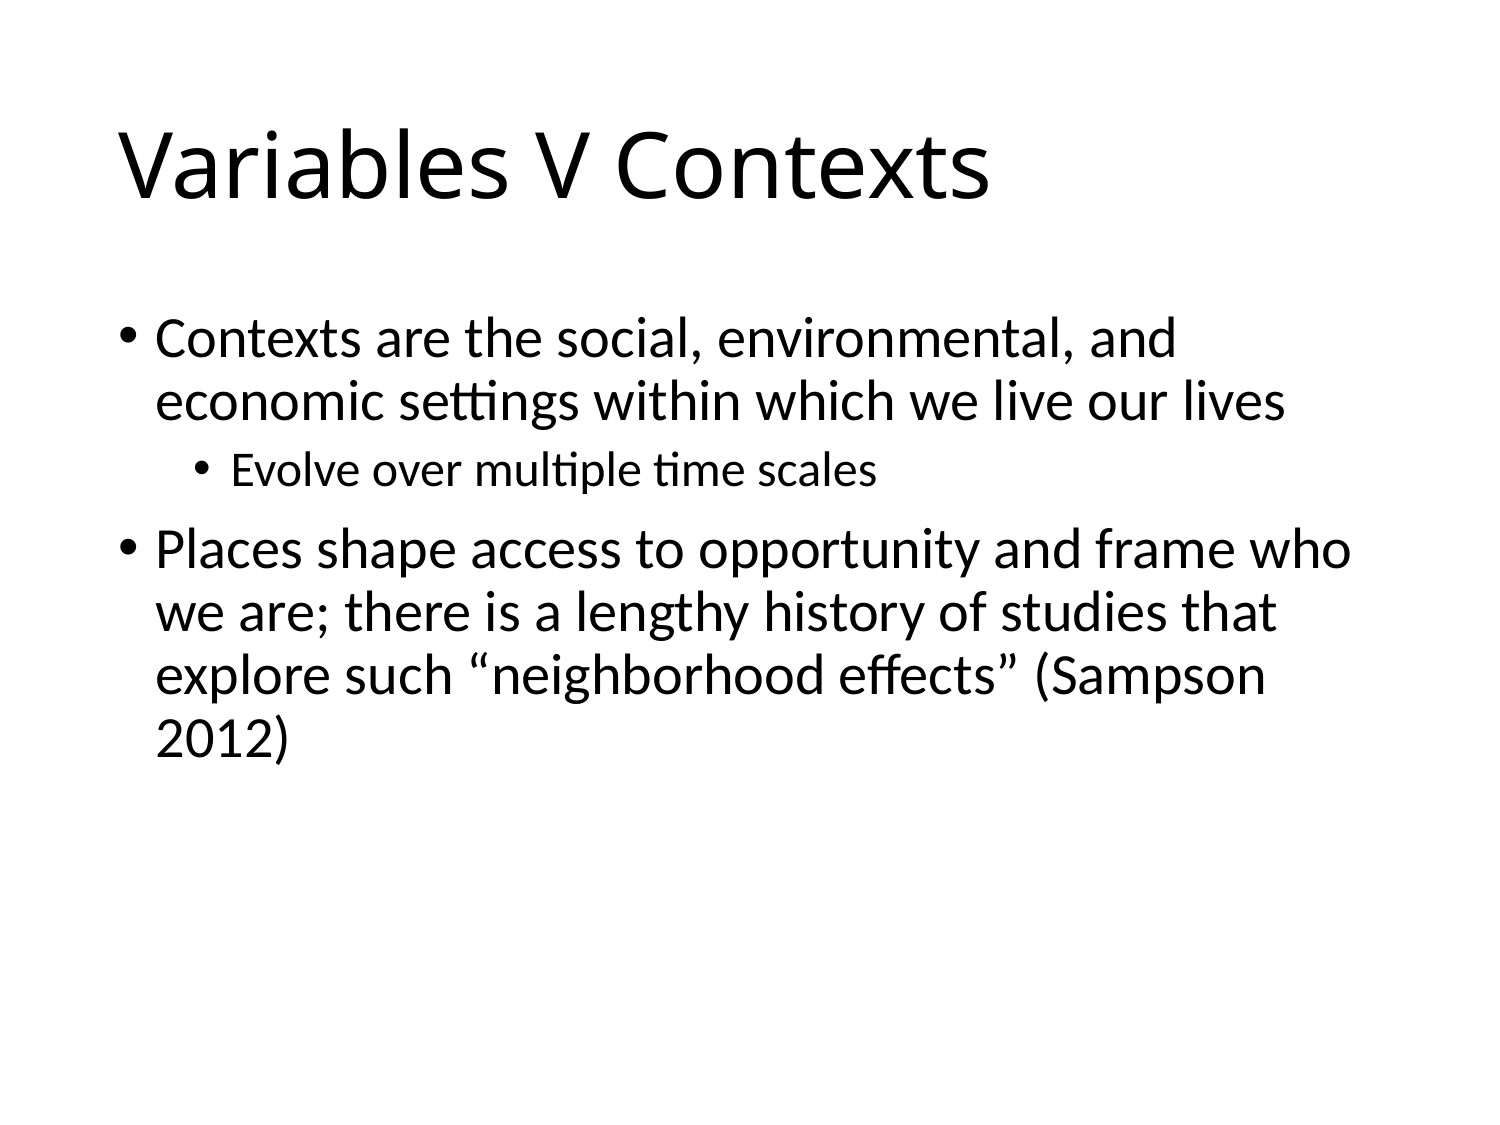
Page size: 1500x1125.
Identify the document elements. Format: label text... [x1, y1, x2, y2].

title Variables V Contexts [103, 59, 1397, 278]
list Contexts are the social, environmental, and economic settings within which we live our lives Evolve over multiple time scales Places shape access to opportunity and frame who we are; there is a lengthy history of studies that explore such “neighborhood effects” (Sampson 2012) [103, 299, 1397, 1014]
